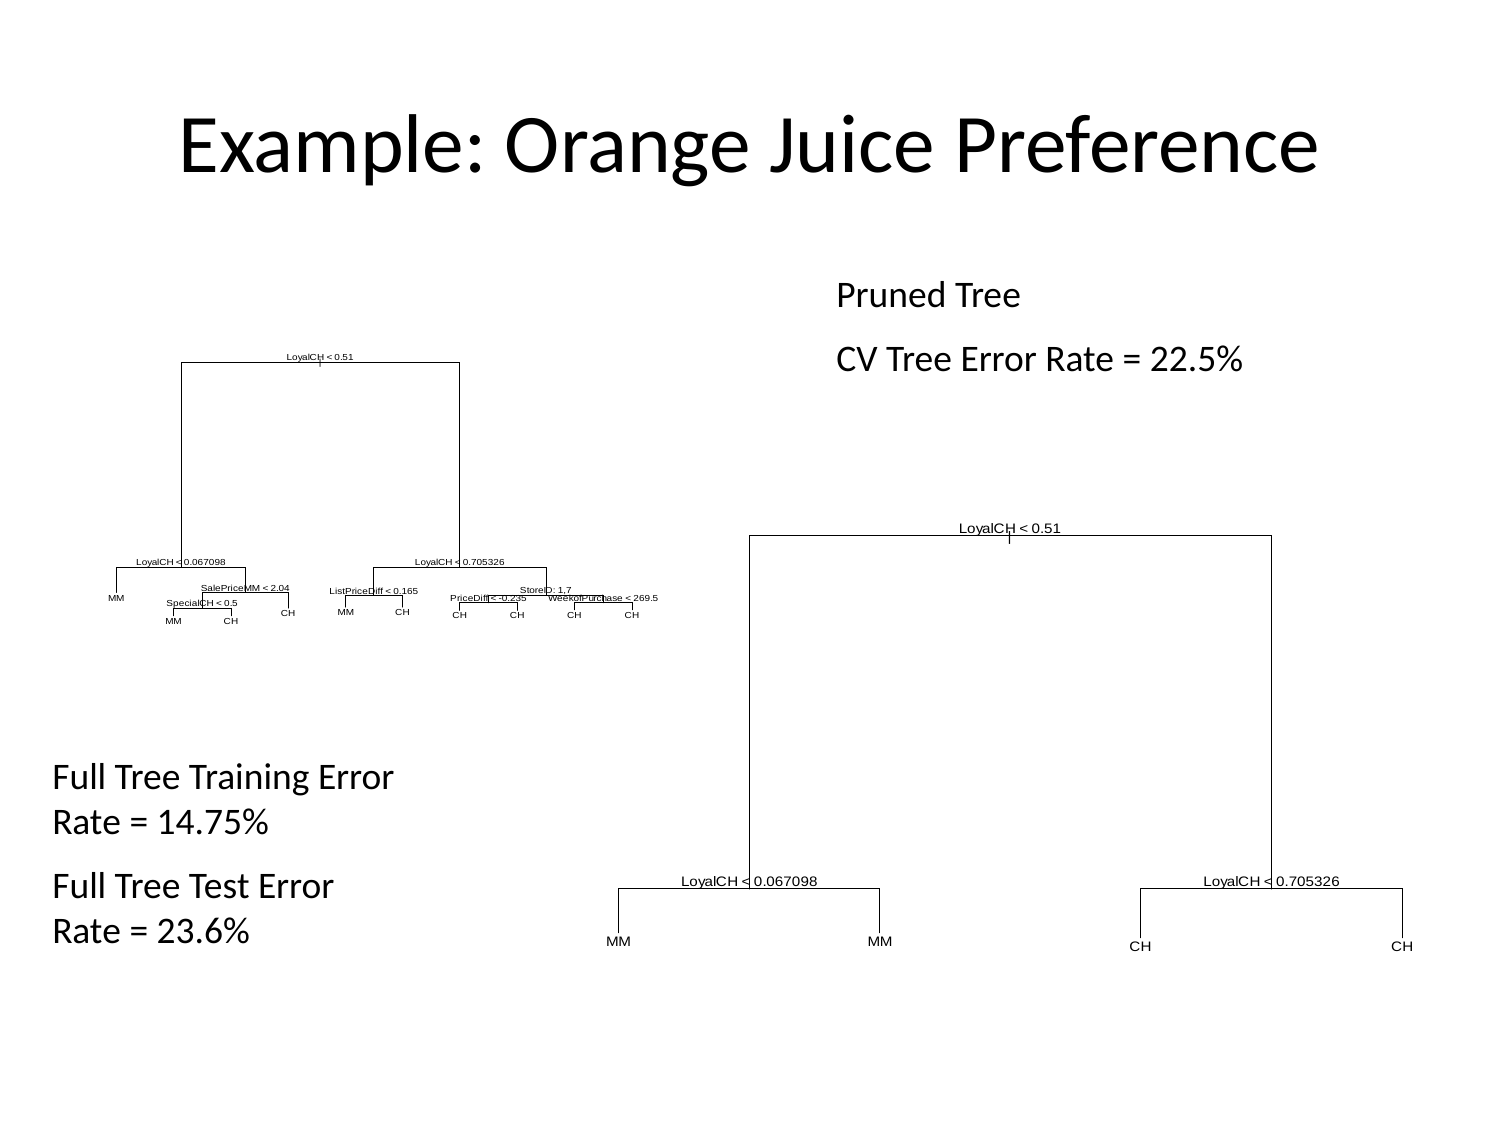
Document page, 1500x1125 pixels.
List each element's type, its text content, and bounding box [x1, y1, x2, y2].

text_box Full Tree Training Error Rate = 14.75% Full Tree Test Error Rate = 23.6% [37, 744, 425, 958]
text_box Pruned Tree CV Tree Error Rate = 22.5% [821, 262, 1400, 386]
picture [49, 312, 1468, 1033]
title Example: Orange Juice Preference [75, 45, 1425, 233]
